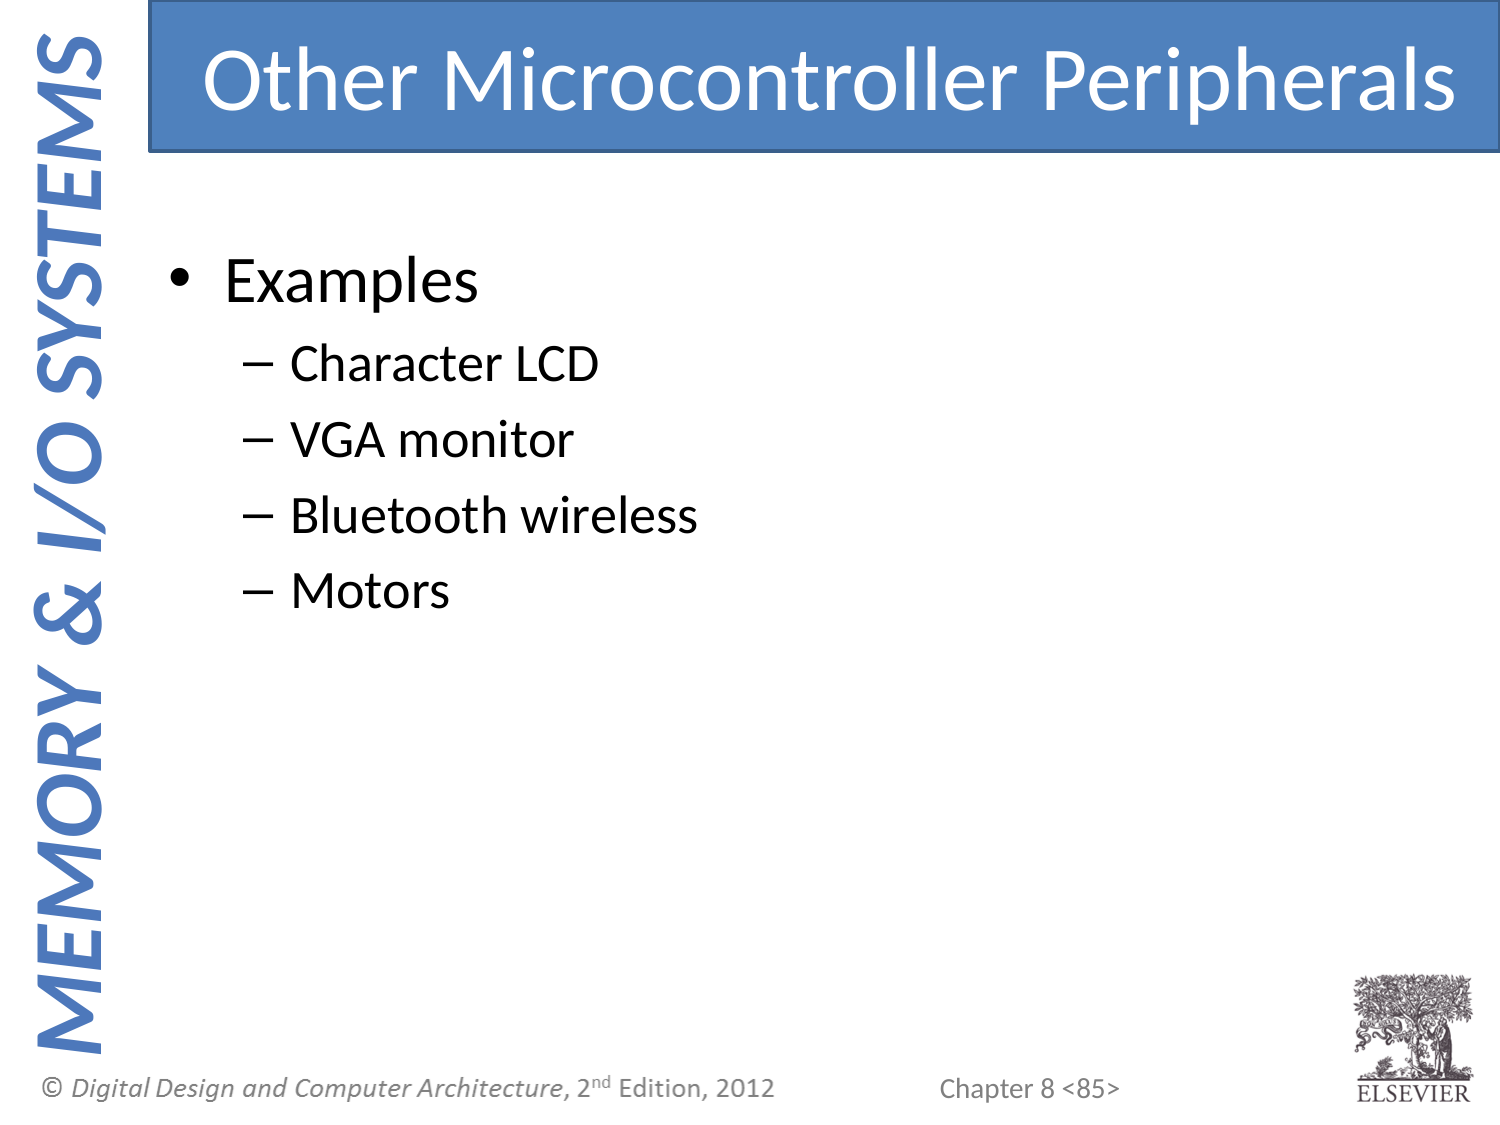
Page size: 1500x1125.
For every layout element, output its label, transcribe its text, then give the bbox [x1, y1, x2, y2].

picture [0, 141, 1500, 256]
picture [0, 0, 148, 140]
text_box Examples Character LCD VGA monitor Bluetooth wireless Motors [153, 228, 1500, 972]
text_box Other Microcontroller Peripherals [187, 11, 1488, 136]
picture [0, 258, 1500, 1125]
